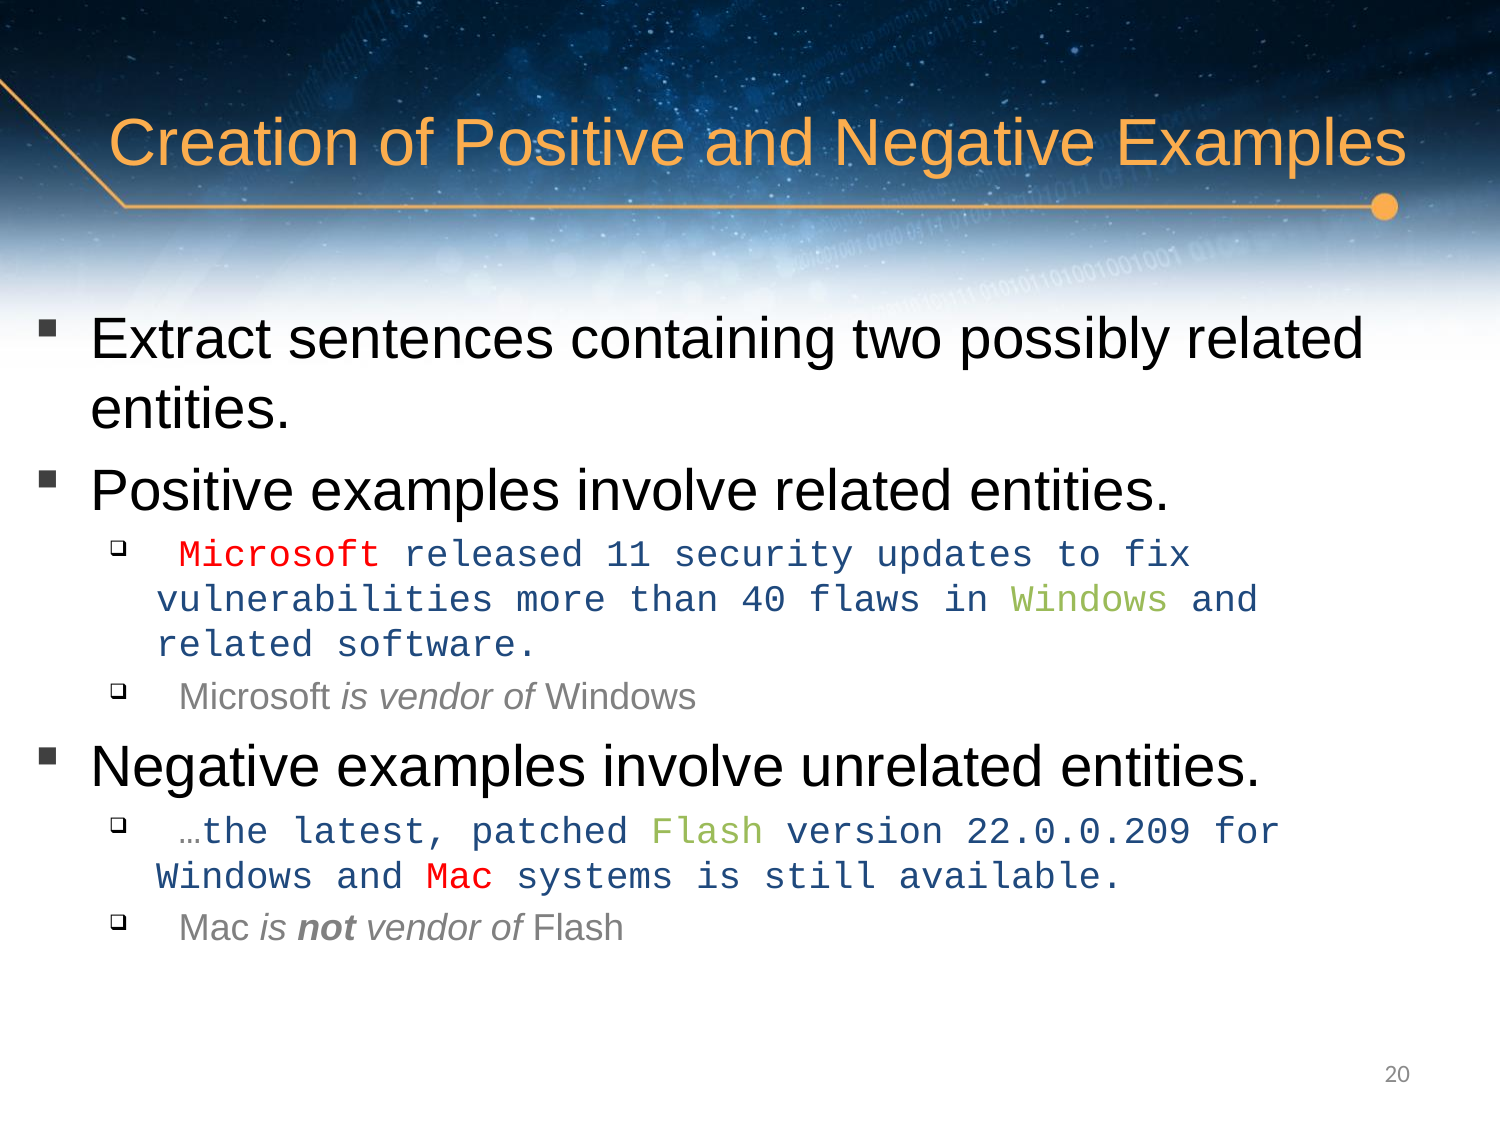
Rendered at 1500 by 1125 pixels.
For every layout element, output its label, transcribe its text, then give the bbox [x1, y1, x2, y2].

slide_number 20 [1074, 1042, 1425, 1103]
list Extract sentences containing two possibly related entities. Positive examples involve related entities. Microsoft released 11 security updates to fix vulnerabilities more than 40 flaws in Windows and related software. Microsoft is vendor of Windows Negative examples involve unrelated entities. …the latest, patched Flash version 22.0.0.209 for Windows and Mac systems is still available. Mac is not vendor of Flash [19, 292, 1444, 1043]
title Creation of Positive and Negative Examples [93, 45, 1444, 233]
picture [0, 0, 1500, 449]
